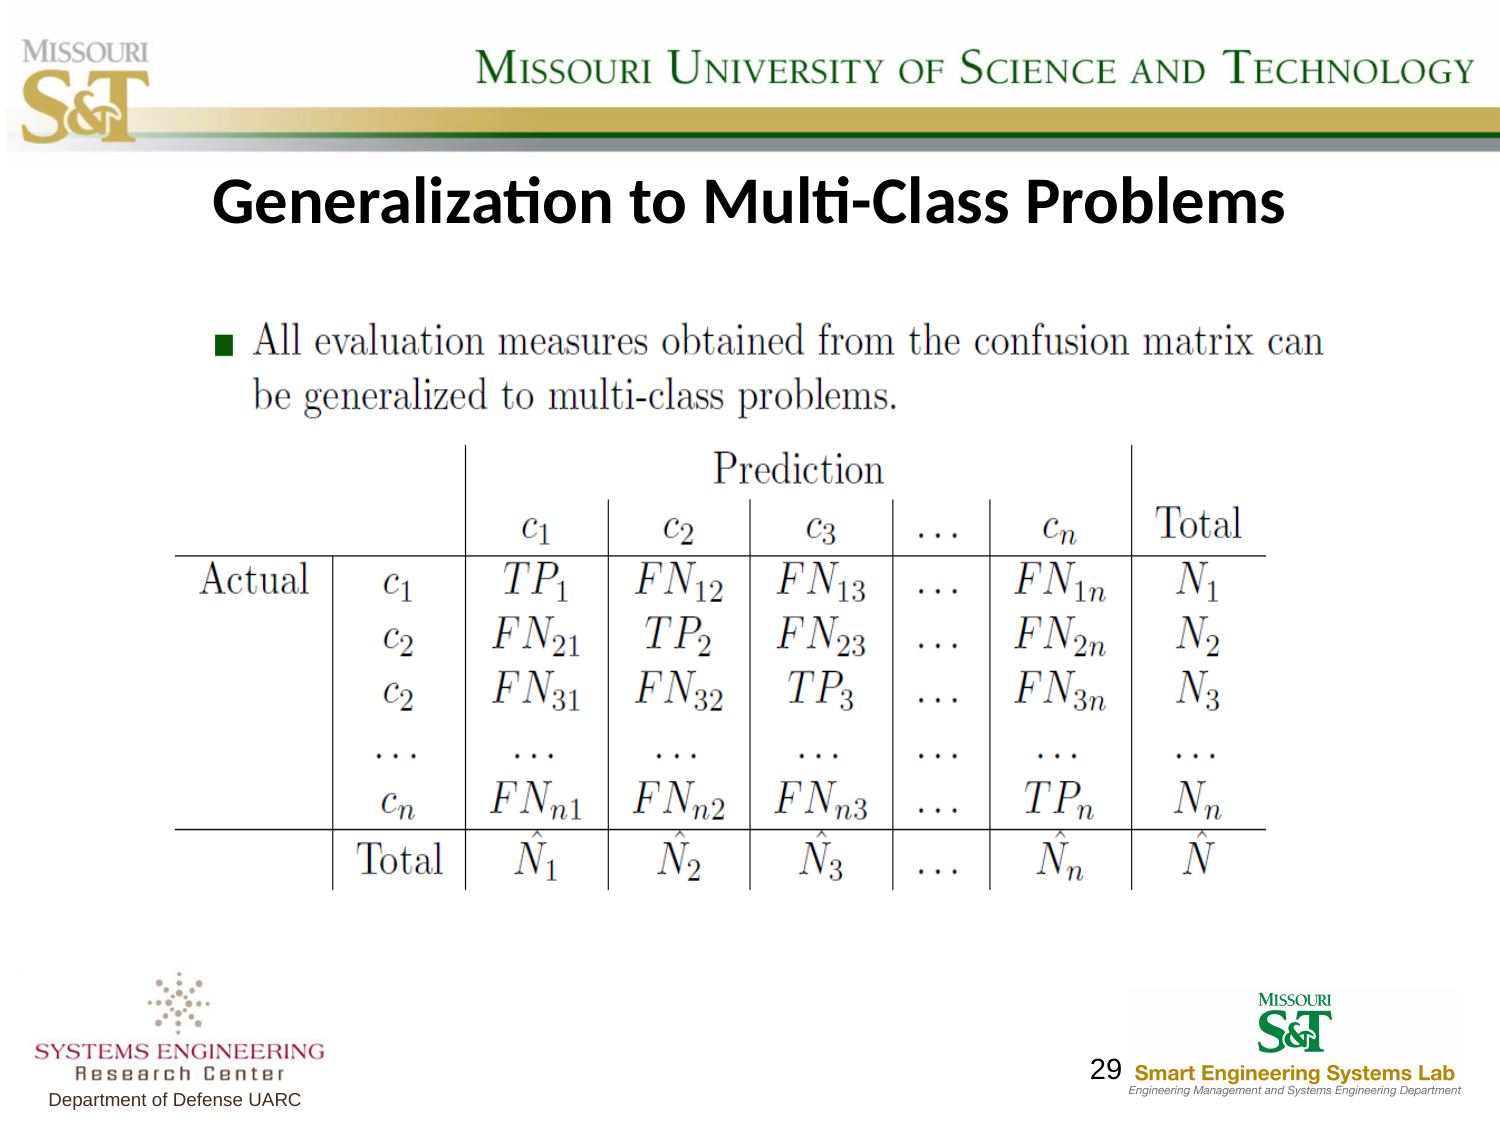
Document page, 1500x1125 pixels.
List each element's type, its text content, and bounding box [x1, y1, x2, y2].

picture [6, 0, 1500, 171]
picture [19, 962, 338, 1088]
slide_number 29 [1074, 1042, 1425, 1103]
picture [137, 299, 1401, 938]
title Generalization to Multi-Class Problems [75, 149, 1425, 300]
picture [1127, 987, 1463, 1100]
